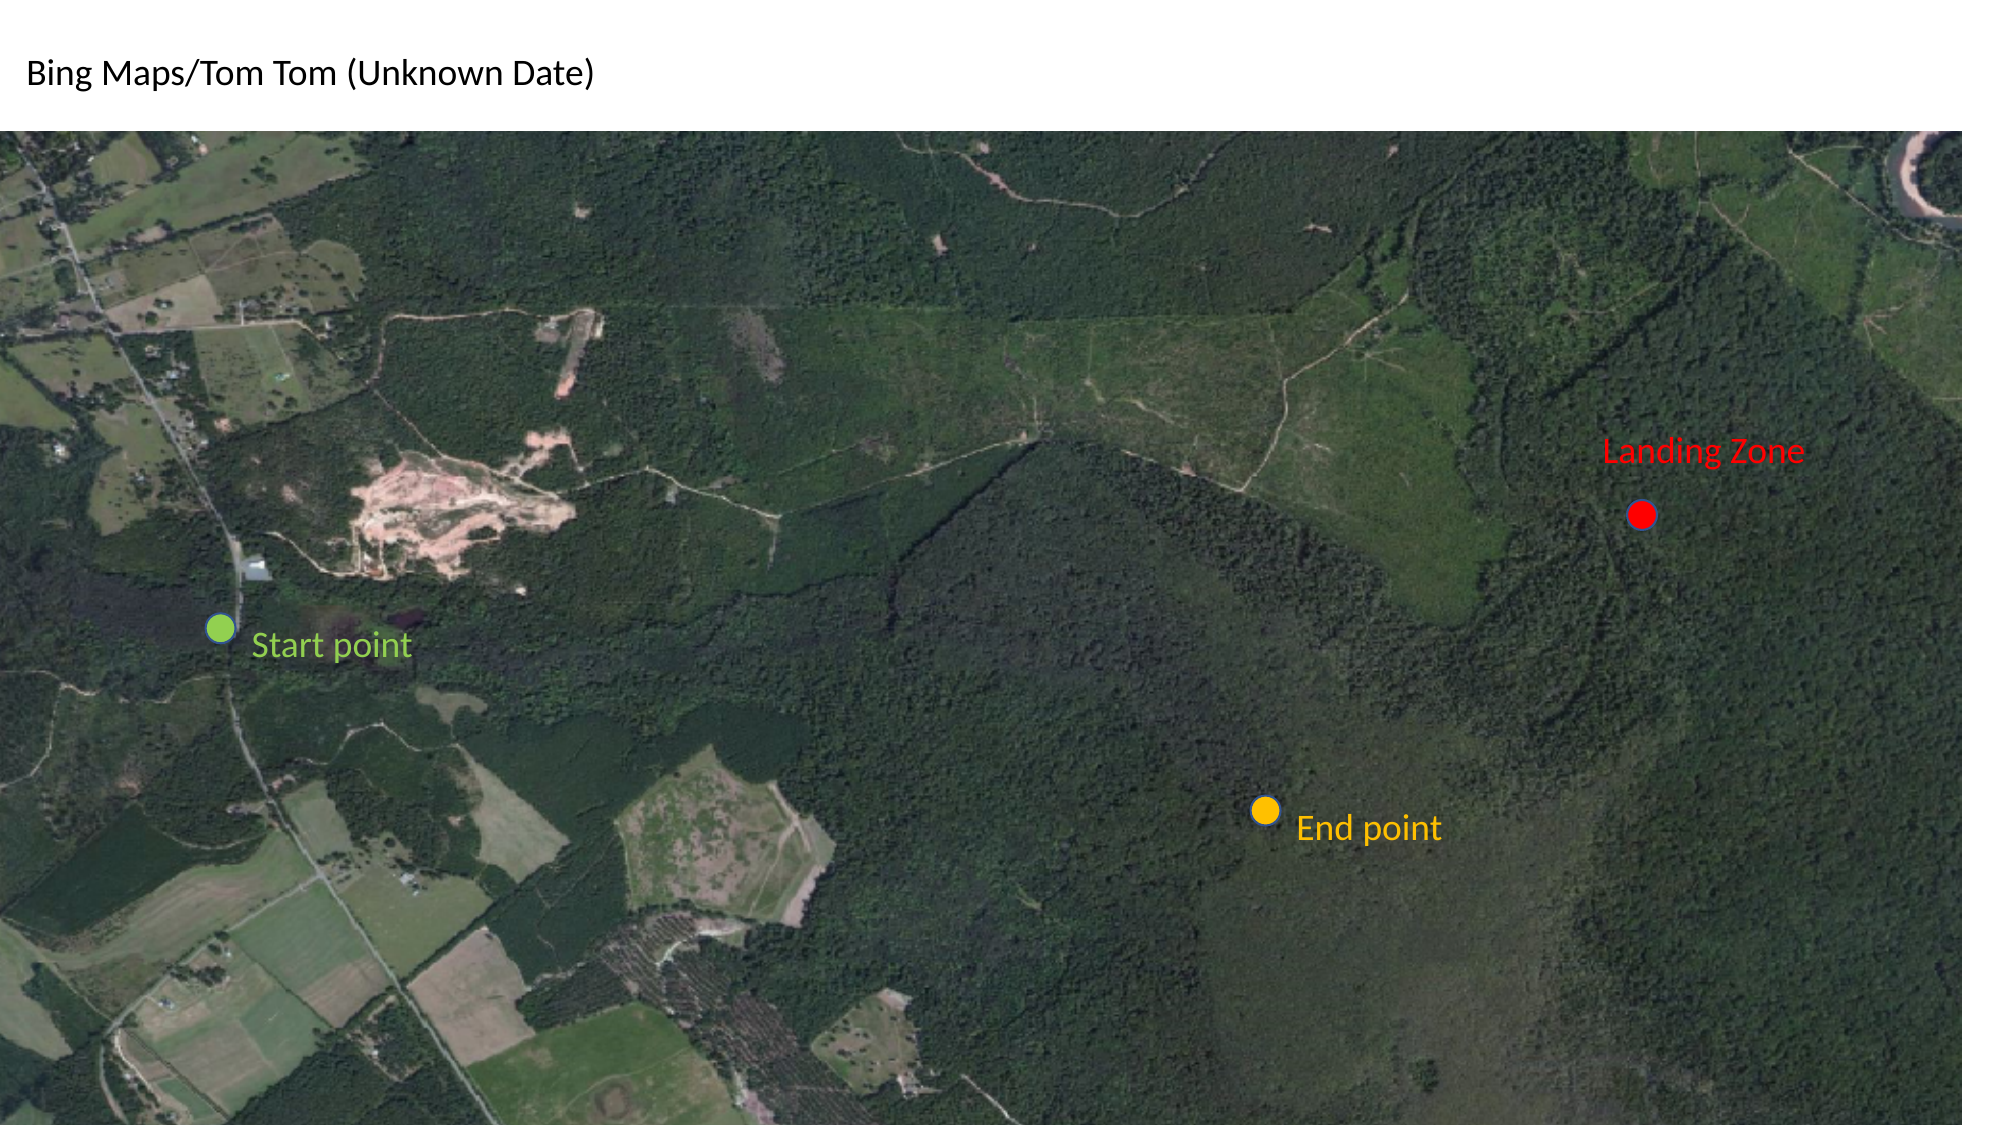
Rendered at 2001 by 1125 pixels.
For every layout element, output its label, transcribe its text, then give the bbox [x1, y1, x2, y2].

text_box Bing Maps/Tom Tom (Unknown Date) [11, 40, 611, 101]
picture [0, 131, 1962, 1125]
